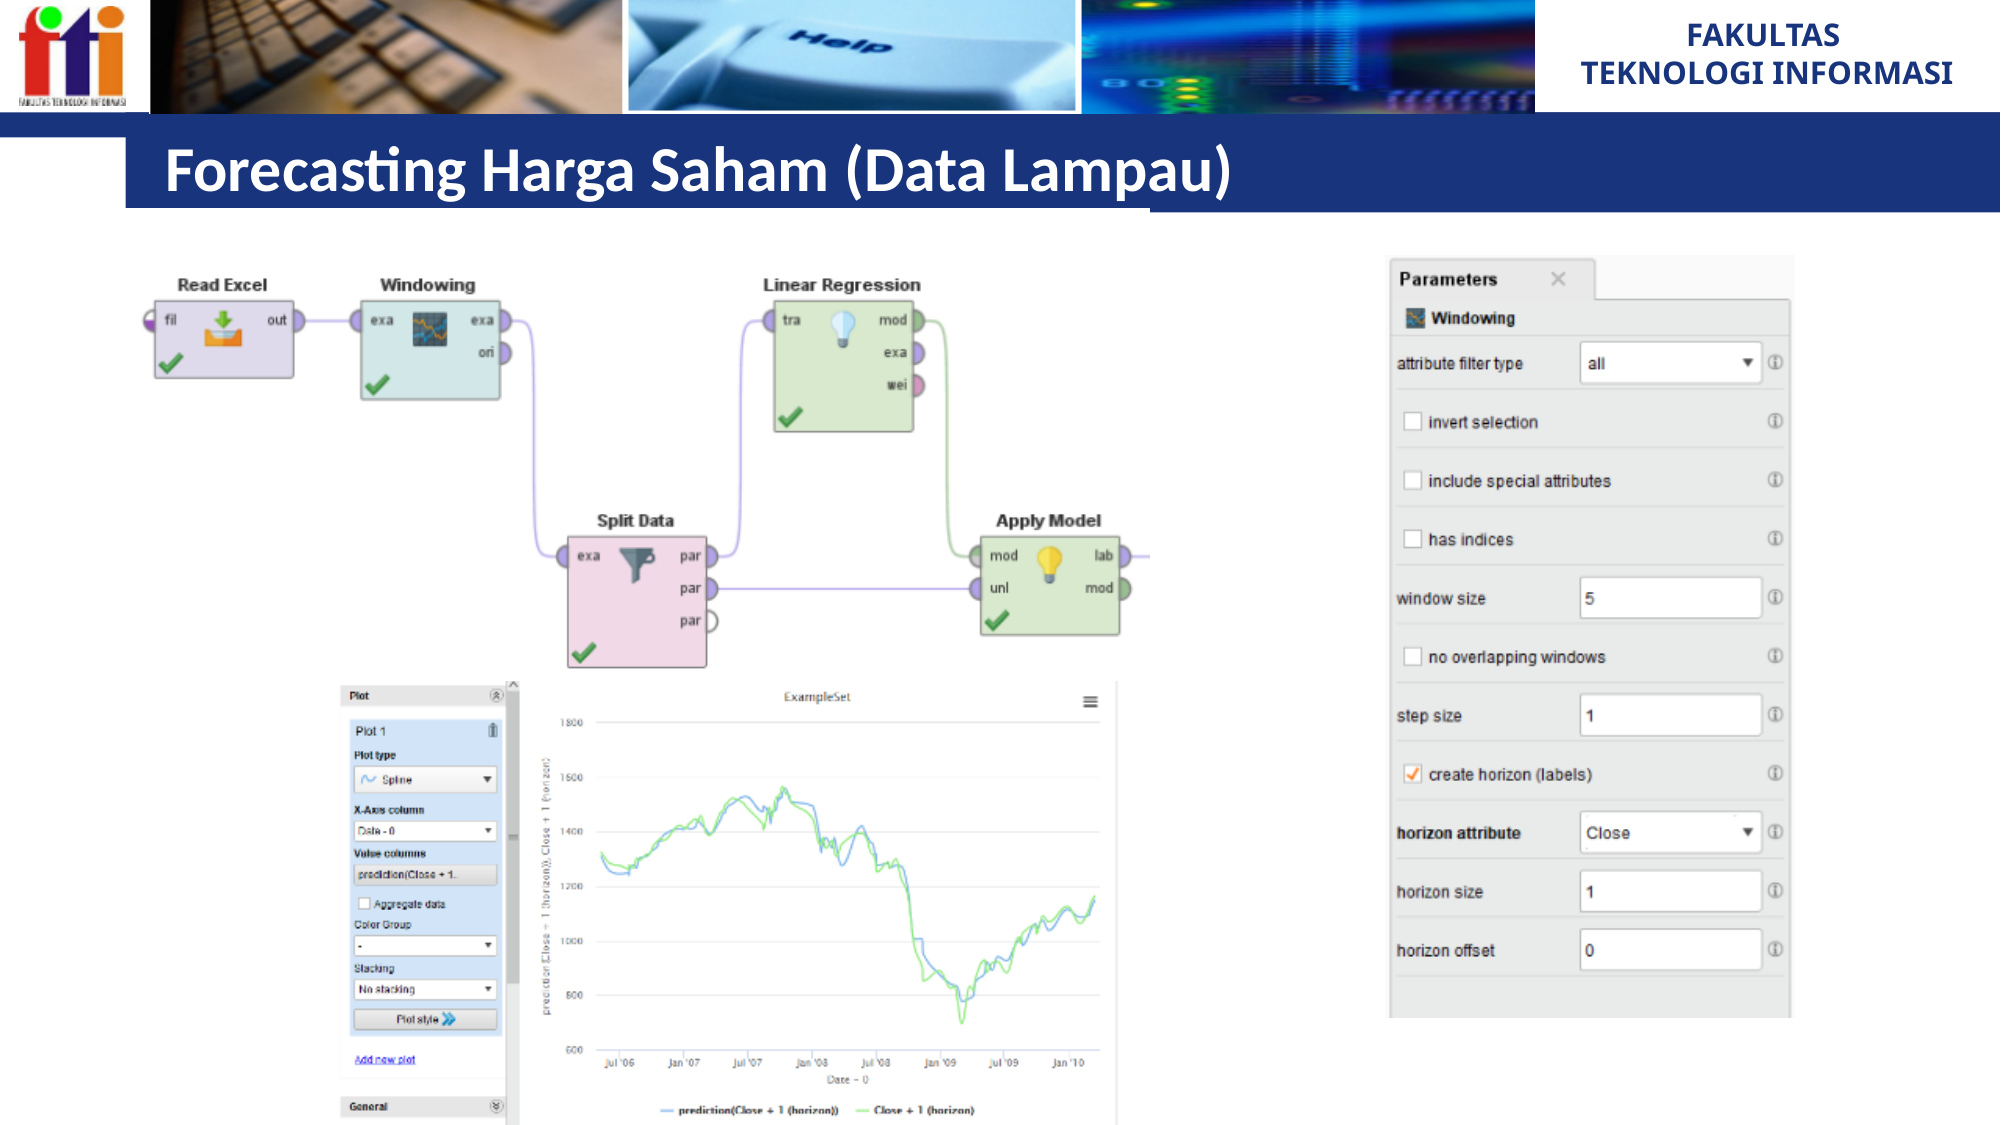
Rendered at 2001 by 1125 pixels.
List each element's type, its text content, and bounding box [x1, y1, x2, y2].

picture [1385, 255, 1796, 1018]
title Forecasting Harga Saham (Data Lampau) [149, 119, 1934, 213]
picture [125, 208, 1150, 1125]
picture [19, 6, 126, 106]
picture [149, 0, 1535, 114]
